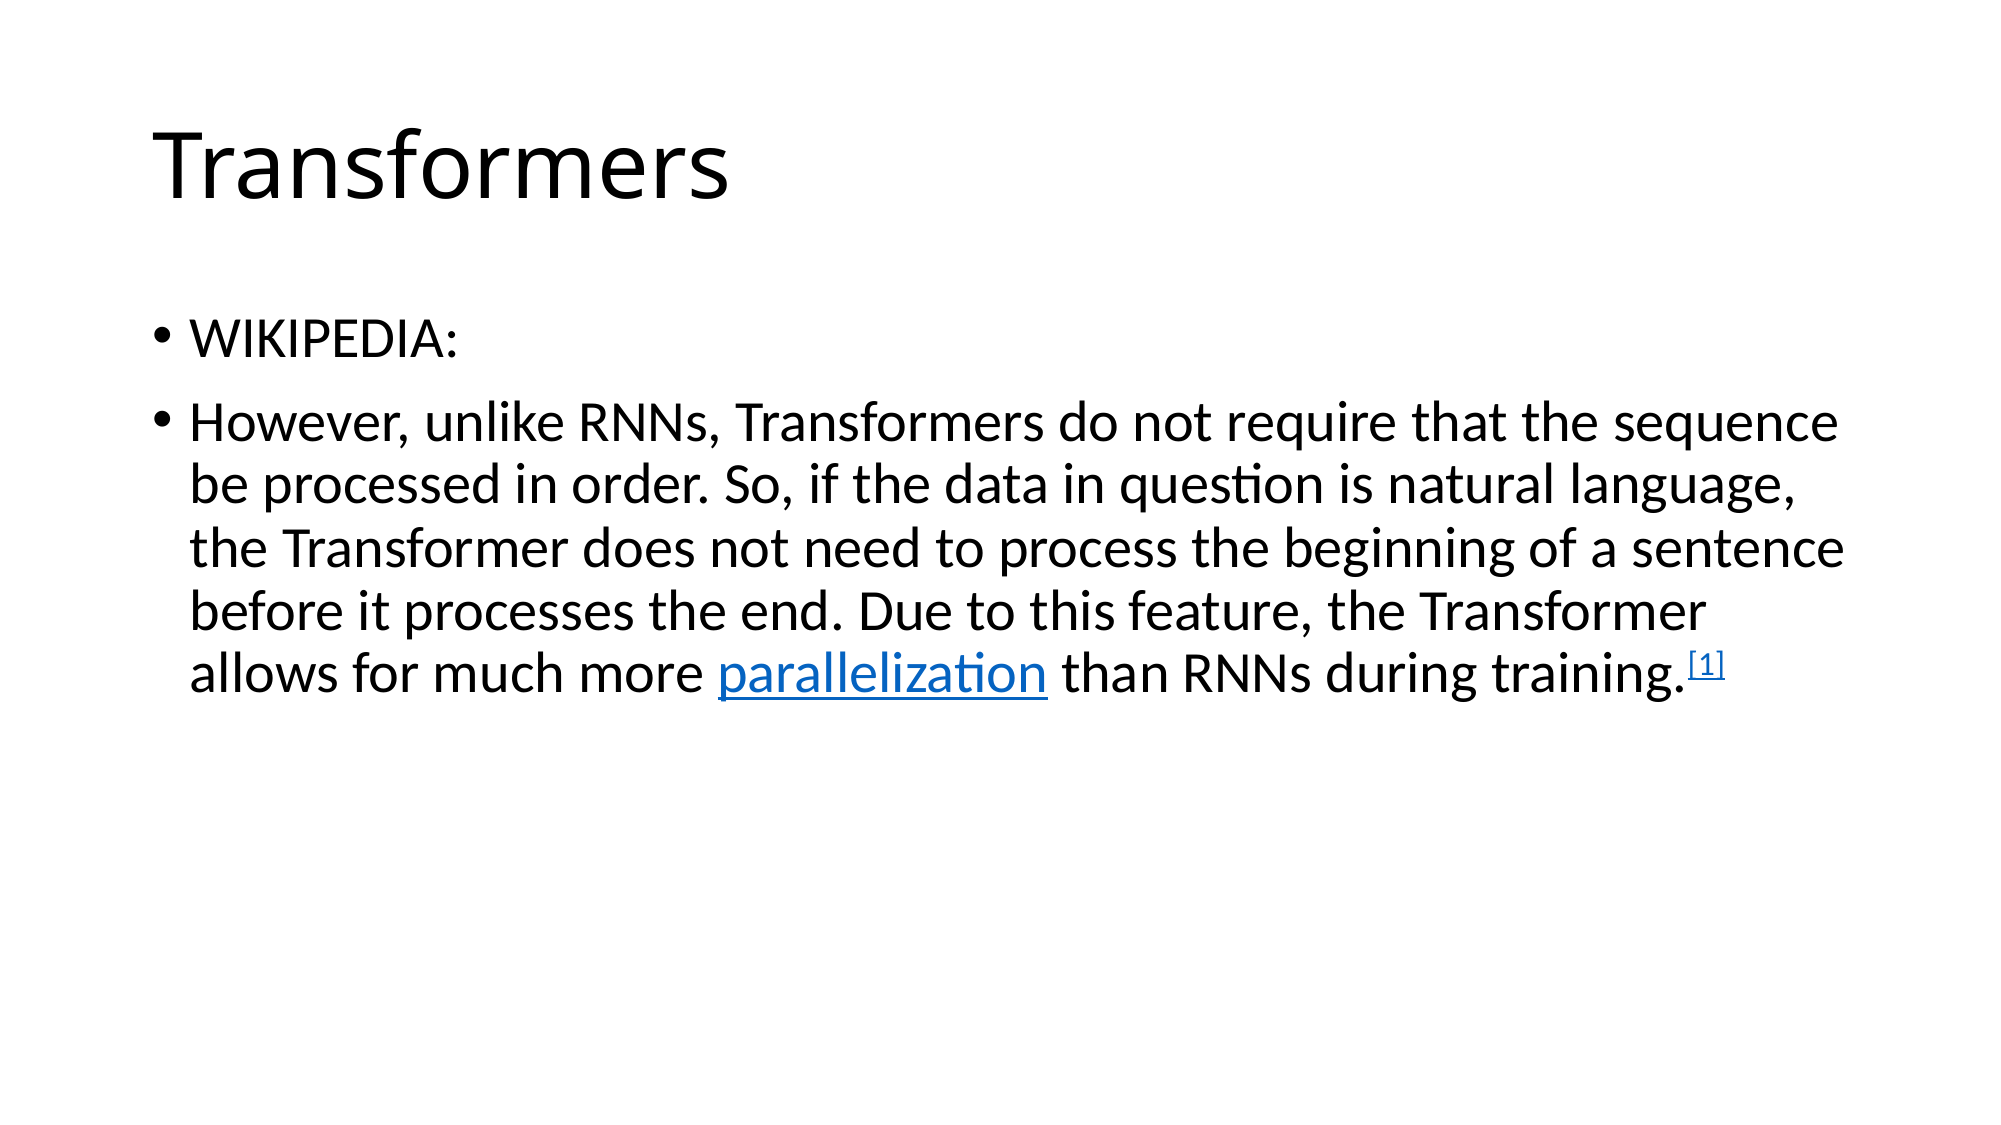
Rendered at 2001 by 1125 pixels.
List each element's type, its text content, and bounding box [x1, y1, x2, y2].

list WIKIPEDIA: However, unlike RNNs, Transformers do not require that the sequence be processed in order. So, if the data in question is natural language, the Transformer does not need to process the beginning of a sentence before it processes the end. Due to this feature, the Transformer allows for much more parallelization than RNNs during training.[1] [137, 299, 1863, 1014]
title Transformers [137, 59, 1863, 278]
